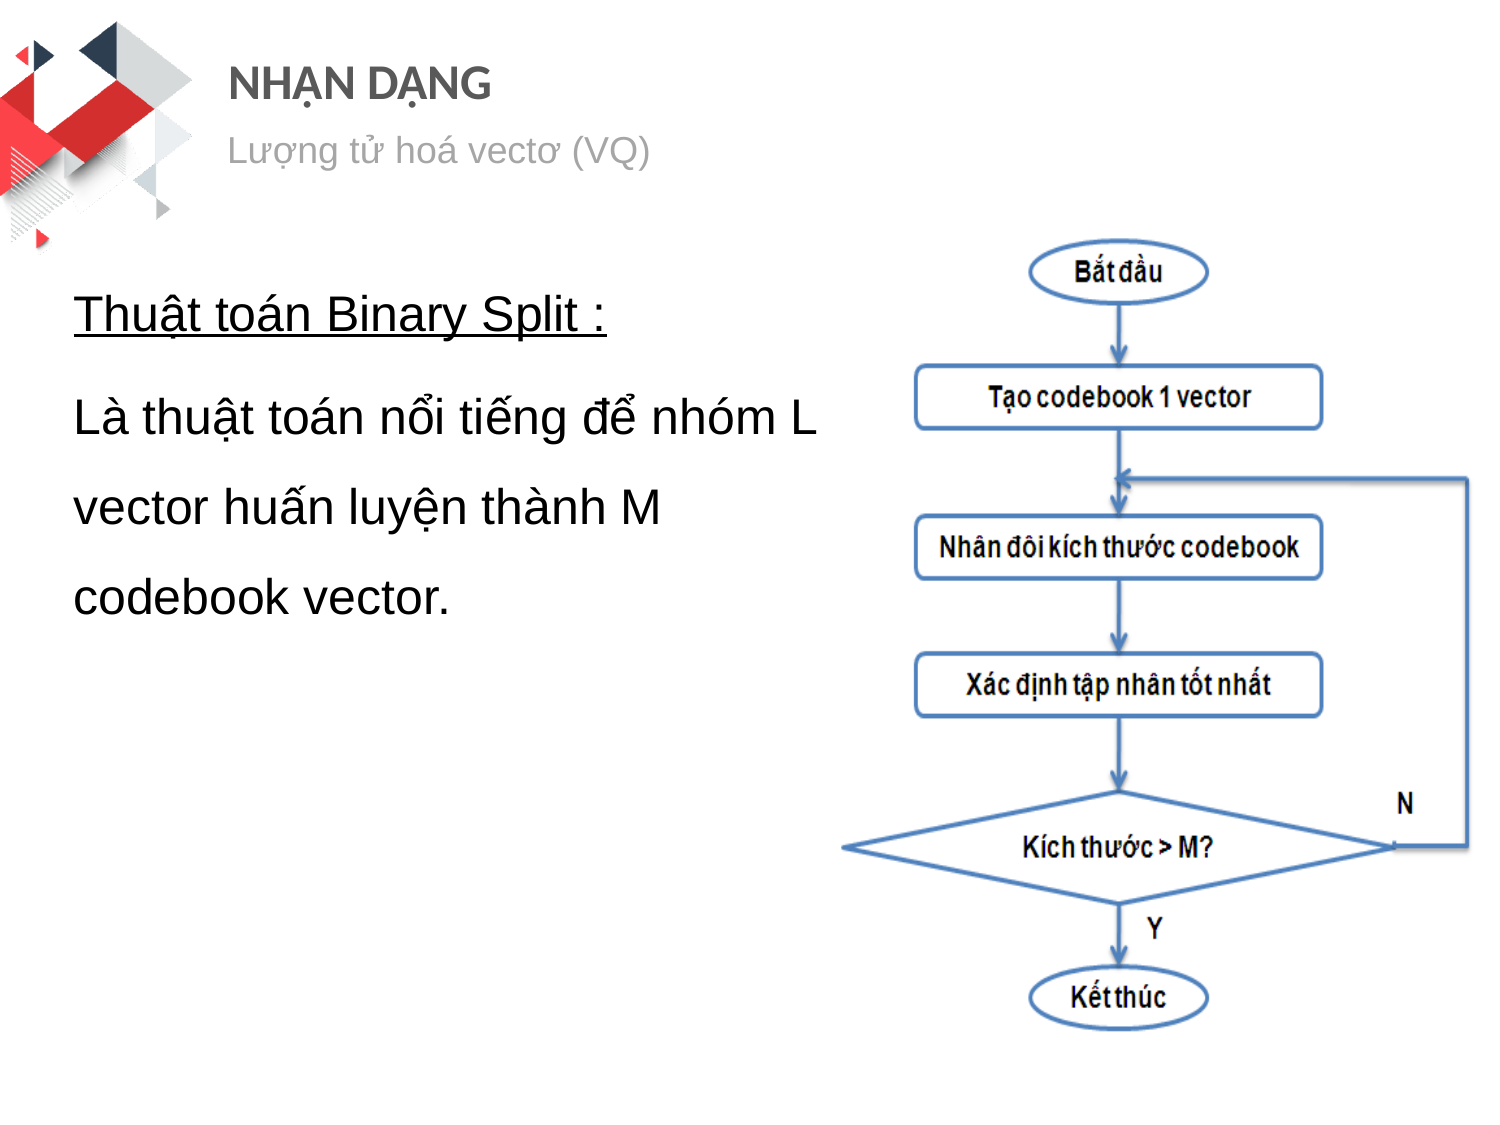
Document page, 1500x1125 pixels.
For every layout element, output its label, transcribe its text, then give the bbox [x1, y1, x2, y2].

picture [0, 21, 192, 255]
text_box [212, 42, 1383, 179]
text_box Thuật toán Binary Split : Là thuật toán nổi tiếng để nhóm L vector huấn luyện thành M codebook vector. [58, 274, 840, 632]
picture [840, 237, 1477, 1033]
